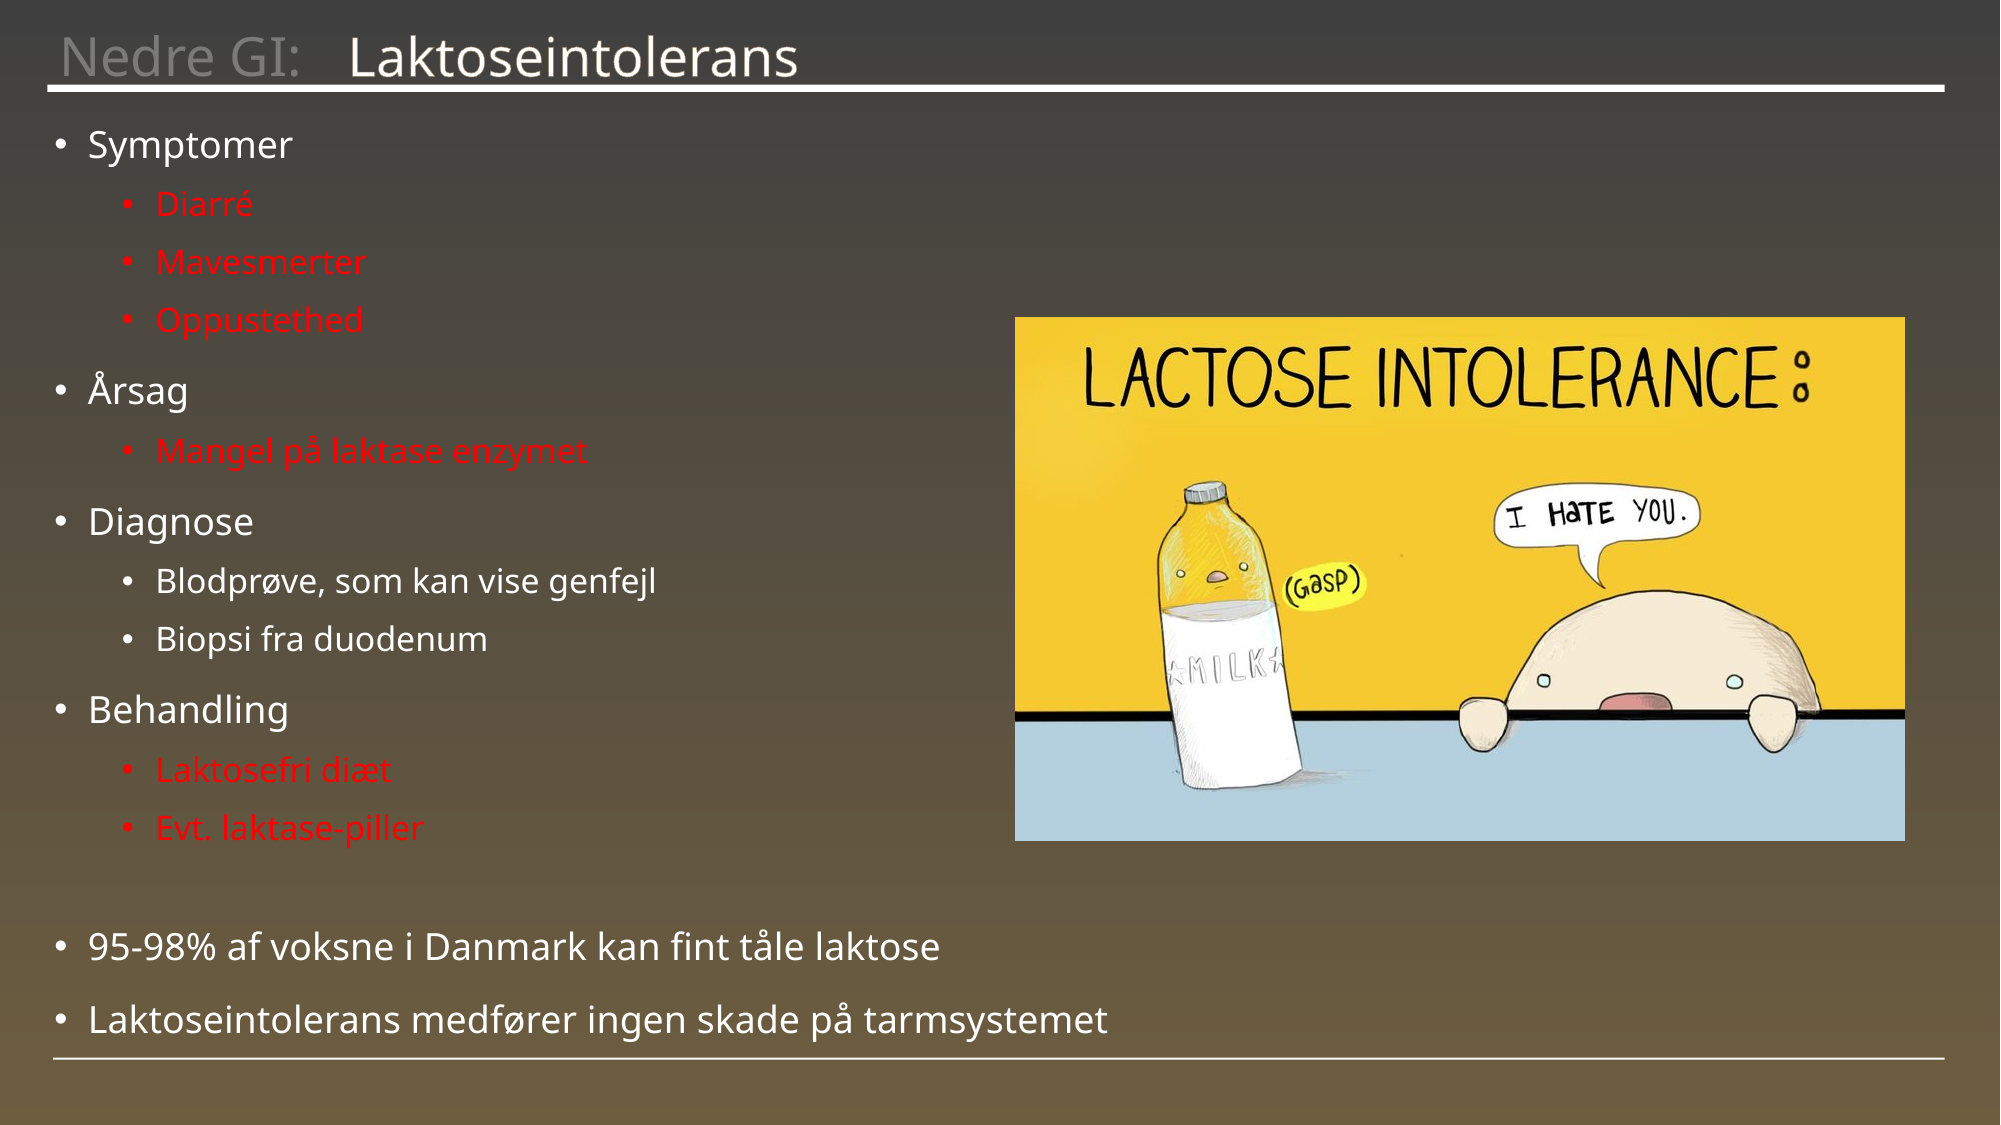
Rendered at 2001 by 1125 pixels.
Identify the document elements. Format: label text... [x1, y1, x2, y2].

picture [1015, 317, 1905, 841]
title Nedre GI: [59, 29, 347, 89]
list Symptomer Diarré Mavesmerter Oppustethed Årsag Mangel på laktase enzymet Diagnose Blodprøve, som kan vise genfejl Biopsi fra duodenum Behandling Laktosefri diæt Evt. laktase-piller 95-98% af voksne i Danmark kan fint tåle laktose Laktoseintolerans medfører ingen skade på tarmsystemet [54, 111, 1946, 1049]
subtitle Laktoseintolerans [347, 29, 1402, 89]
